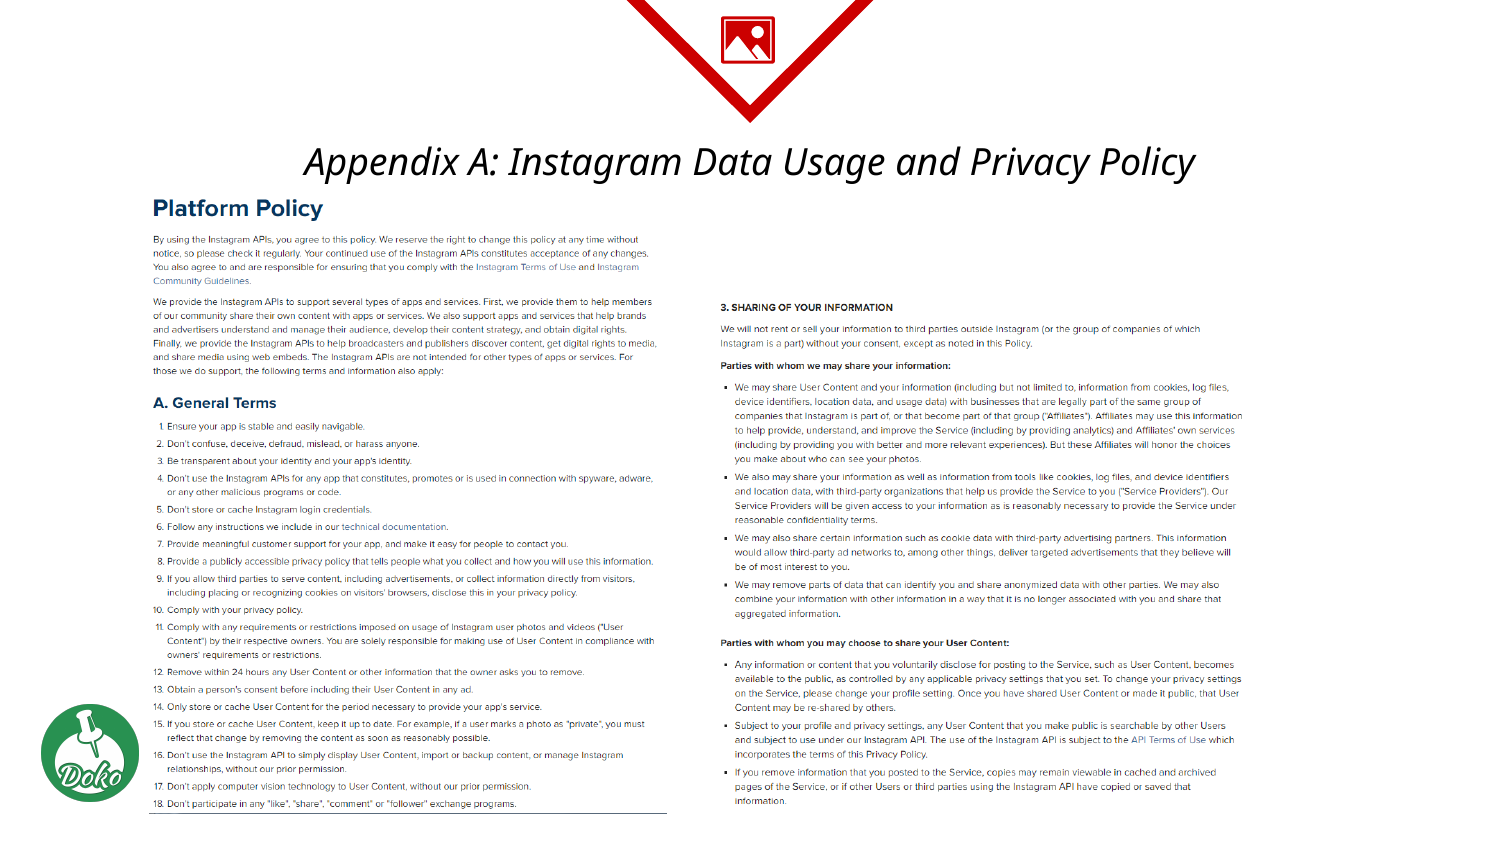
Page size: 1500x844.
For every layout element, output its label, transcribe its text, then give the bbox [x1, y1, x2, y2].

picture [714, 301, 1249, 817]
picture [148, 190, 667, 815]
picture [41, 703, 139, 802]
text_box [720, 16, 776, 64]
title Appendix A: Instagram Data Usage and Privacy Policy [169, 123, 1331, 212]
